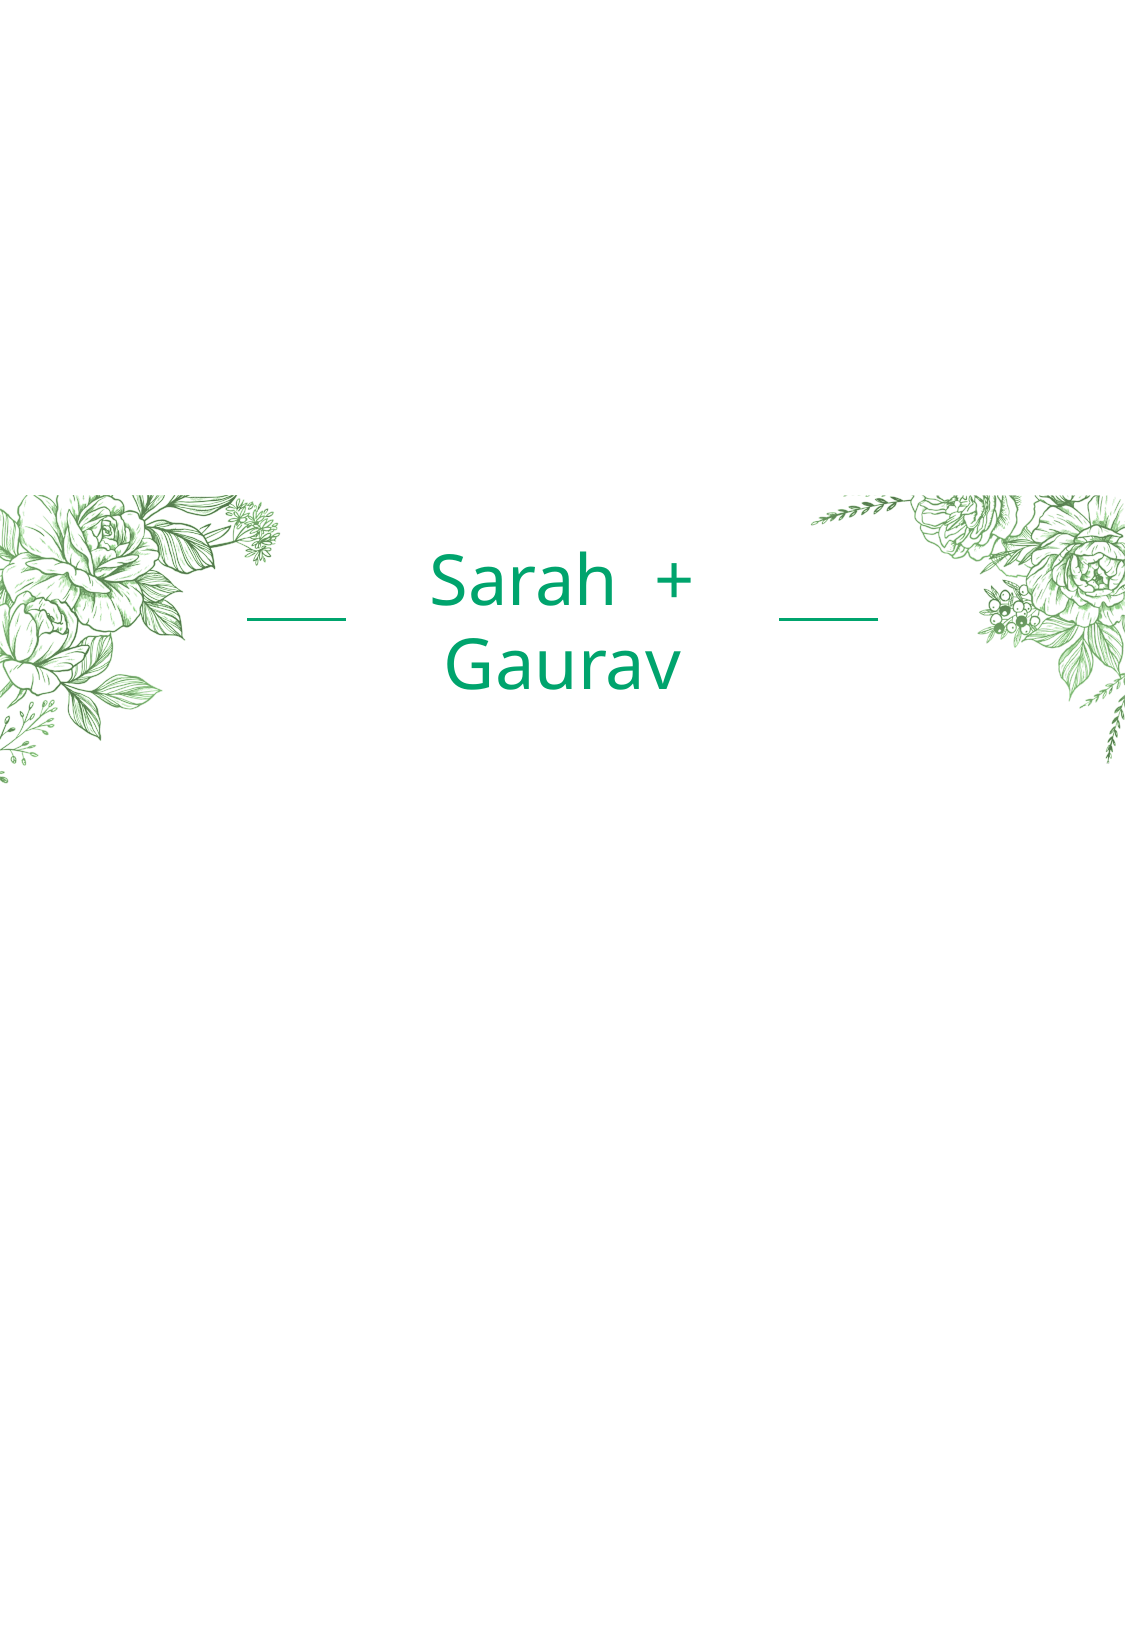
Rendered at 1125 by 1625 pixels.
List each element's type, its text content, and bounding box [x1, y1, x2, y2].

text_box Sarah + Gaurav [346, 621, 779, 663]
picture [0, 495, 284, 788]
picture [829, 473, 1104, 791]
text_box Sarah + Gaurav [346, 576, 779, 618]
